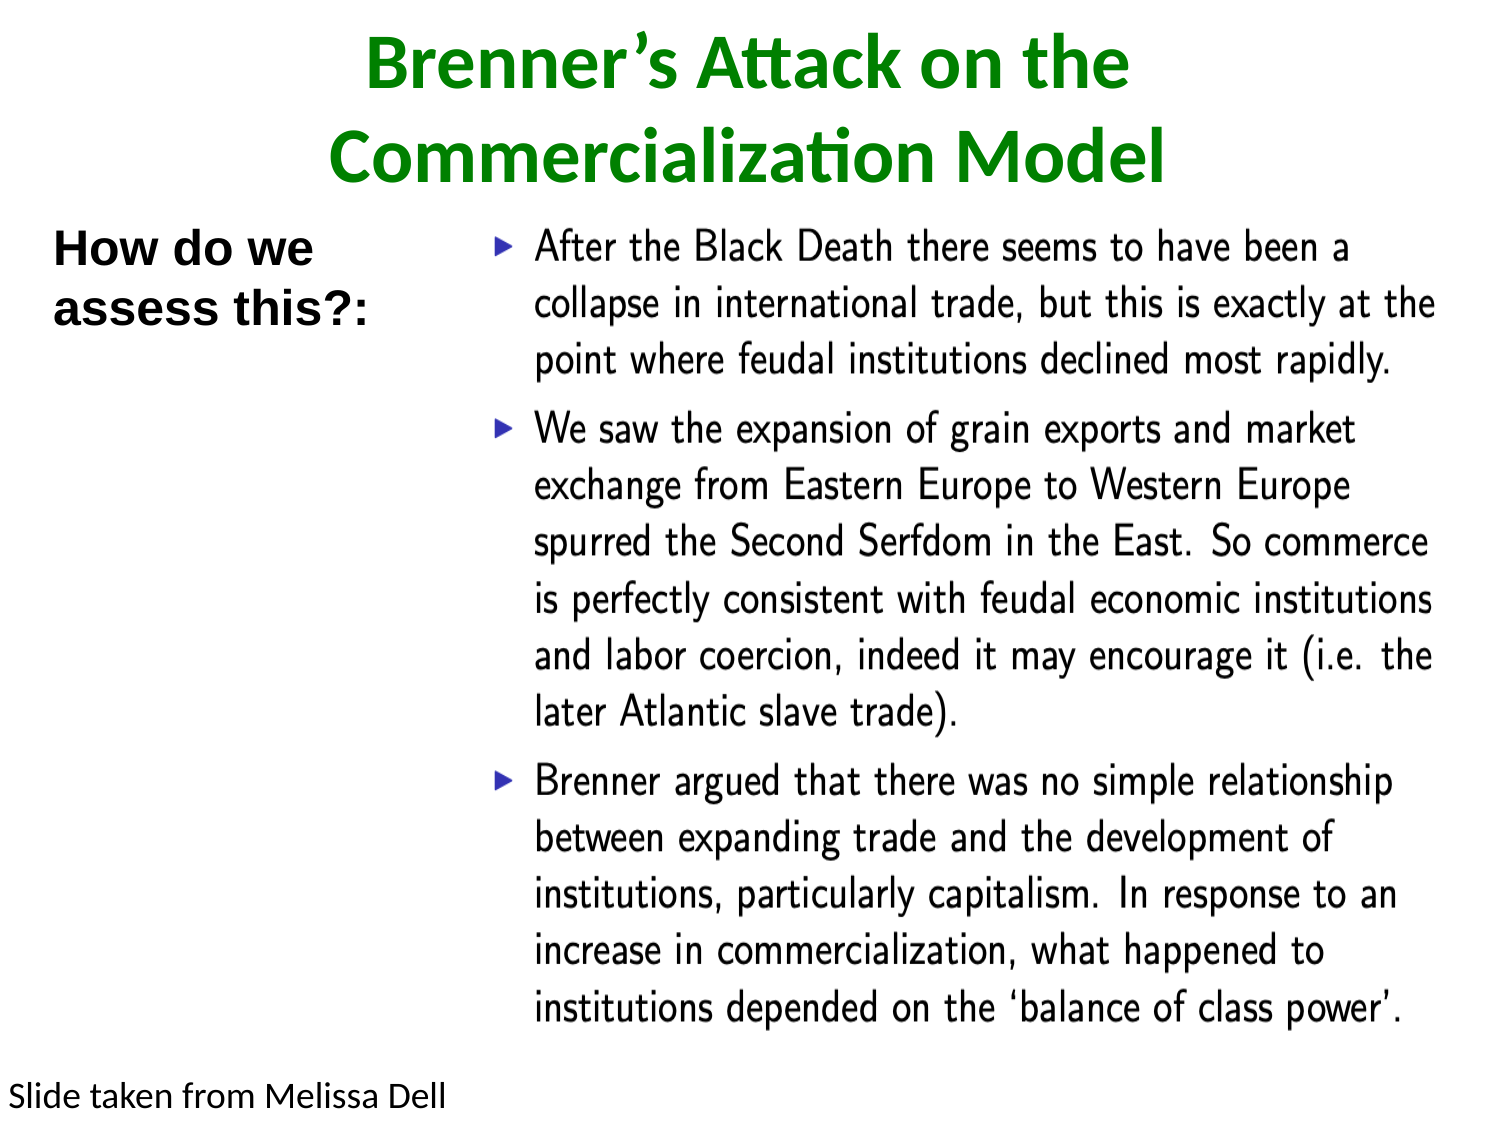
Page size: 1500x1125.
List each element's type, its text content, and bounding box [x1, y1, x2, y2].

text_box Slide taken from Melissa Dell [0, 1064, 455, 1124]
list How do we assess this?: [44, 207, 473, 1065]
picture [472, 208, 1453, 1065]
title Brenner’s Attack on the Commercialization Model [44, 0, 1453, 208]
